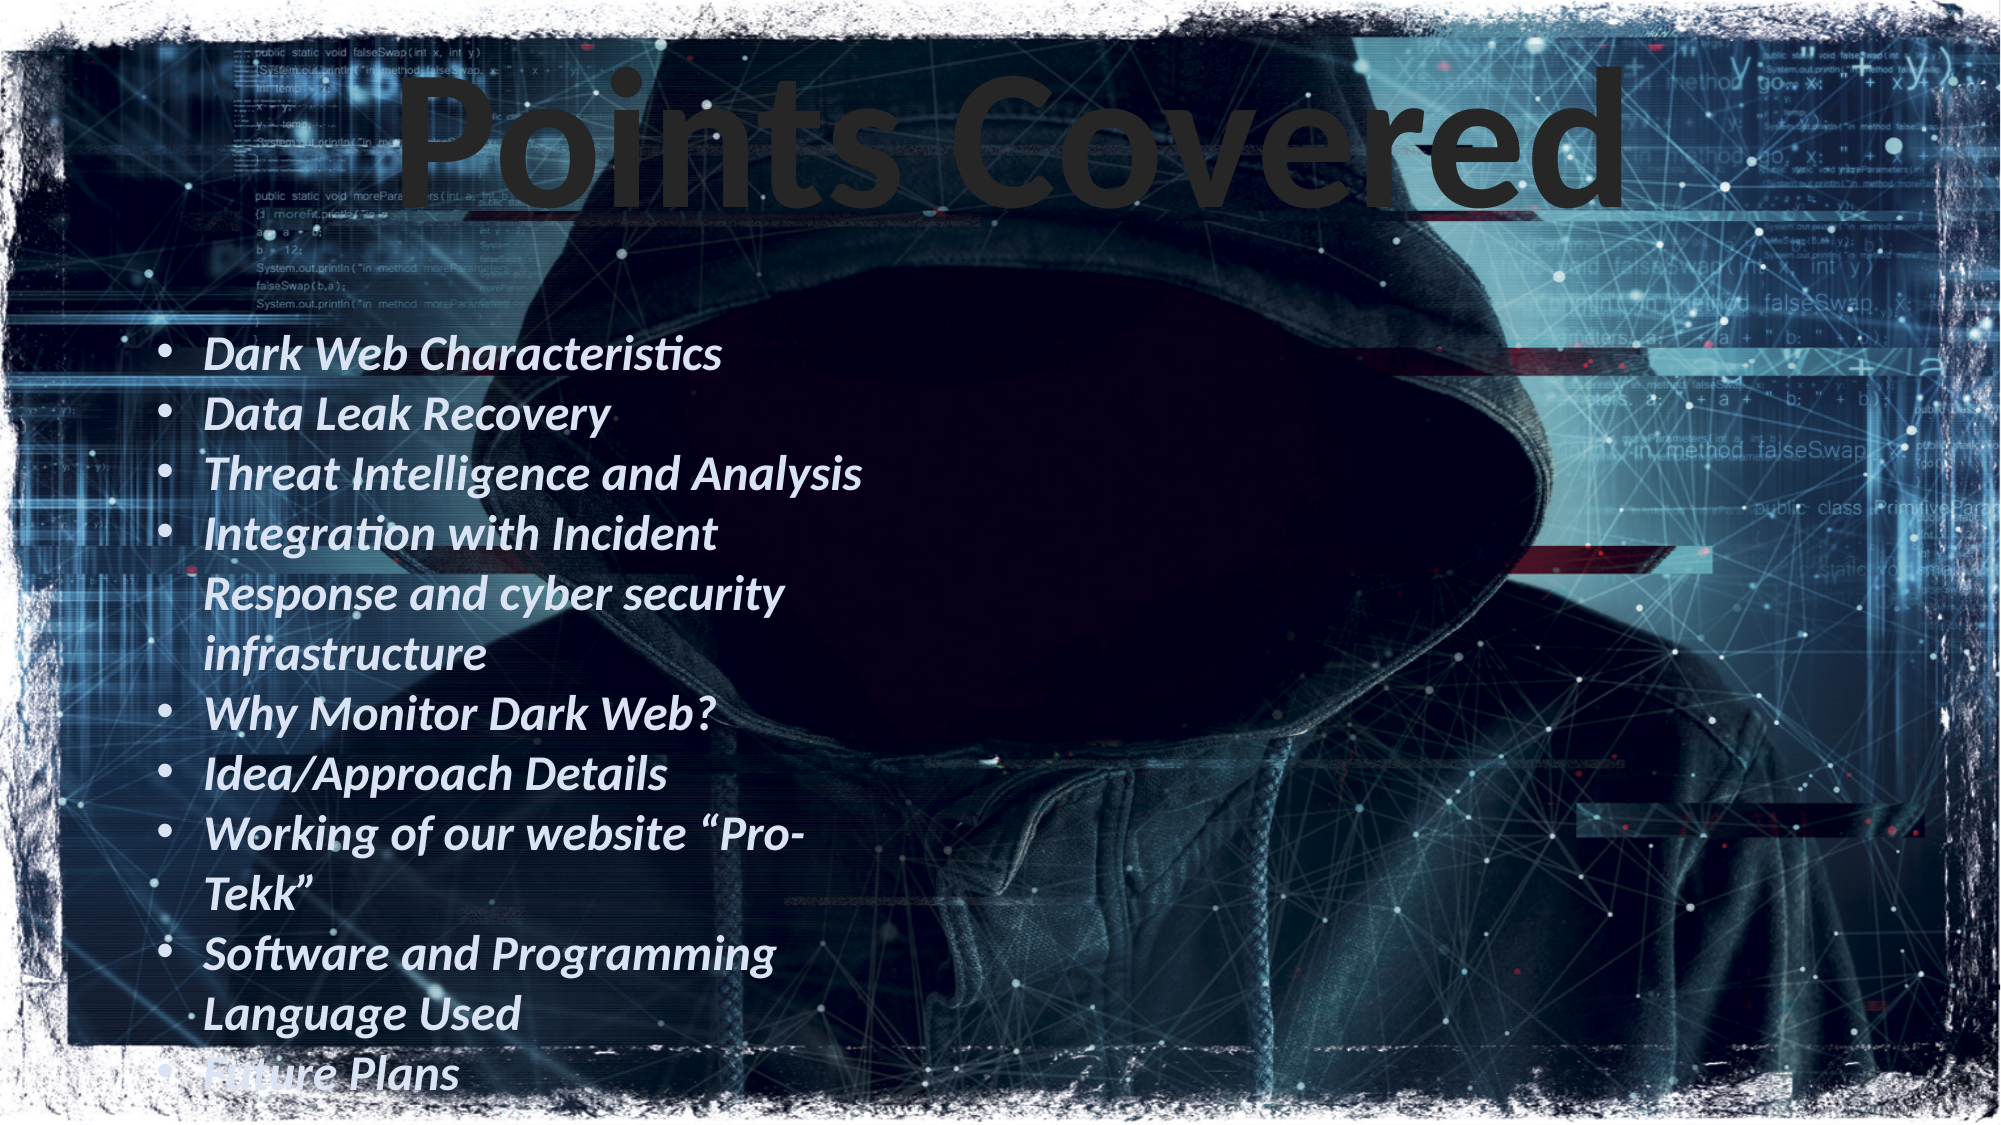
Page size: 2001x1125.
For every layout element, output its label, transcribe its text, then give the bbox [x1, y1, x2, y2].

text_box Dark Web Characteristics Data Leak Recovery Threat Intelligence and Analysis Integration with Incident Response and cyber security infrastructure Why Monitor Dark Web? Idea/Approach Details Working of our website “Pro-Tekk” Software and Programming Language Used Future Plans [141, 312, 918, 1108]
picture [0, 0, 2001, 1125]
text_box Points Covered [376, 0, 1650, 255]
